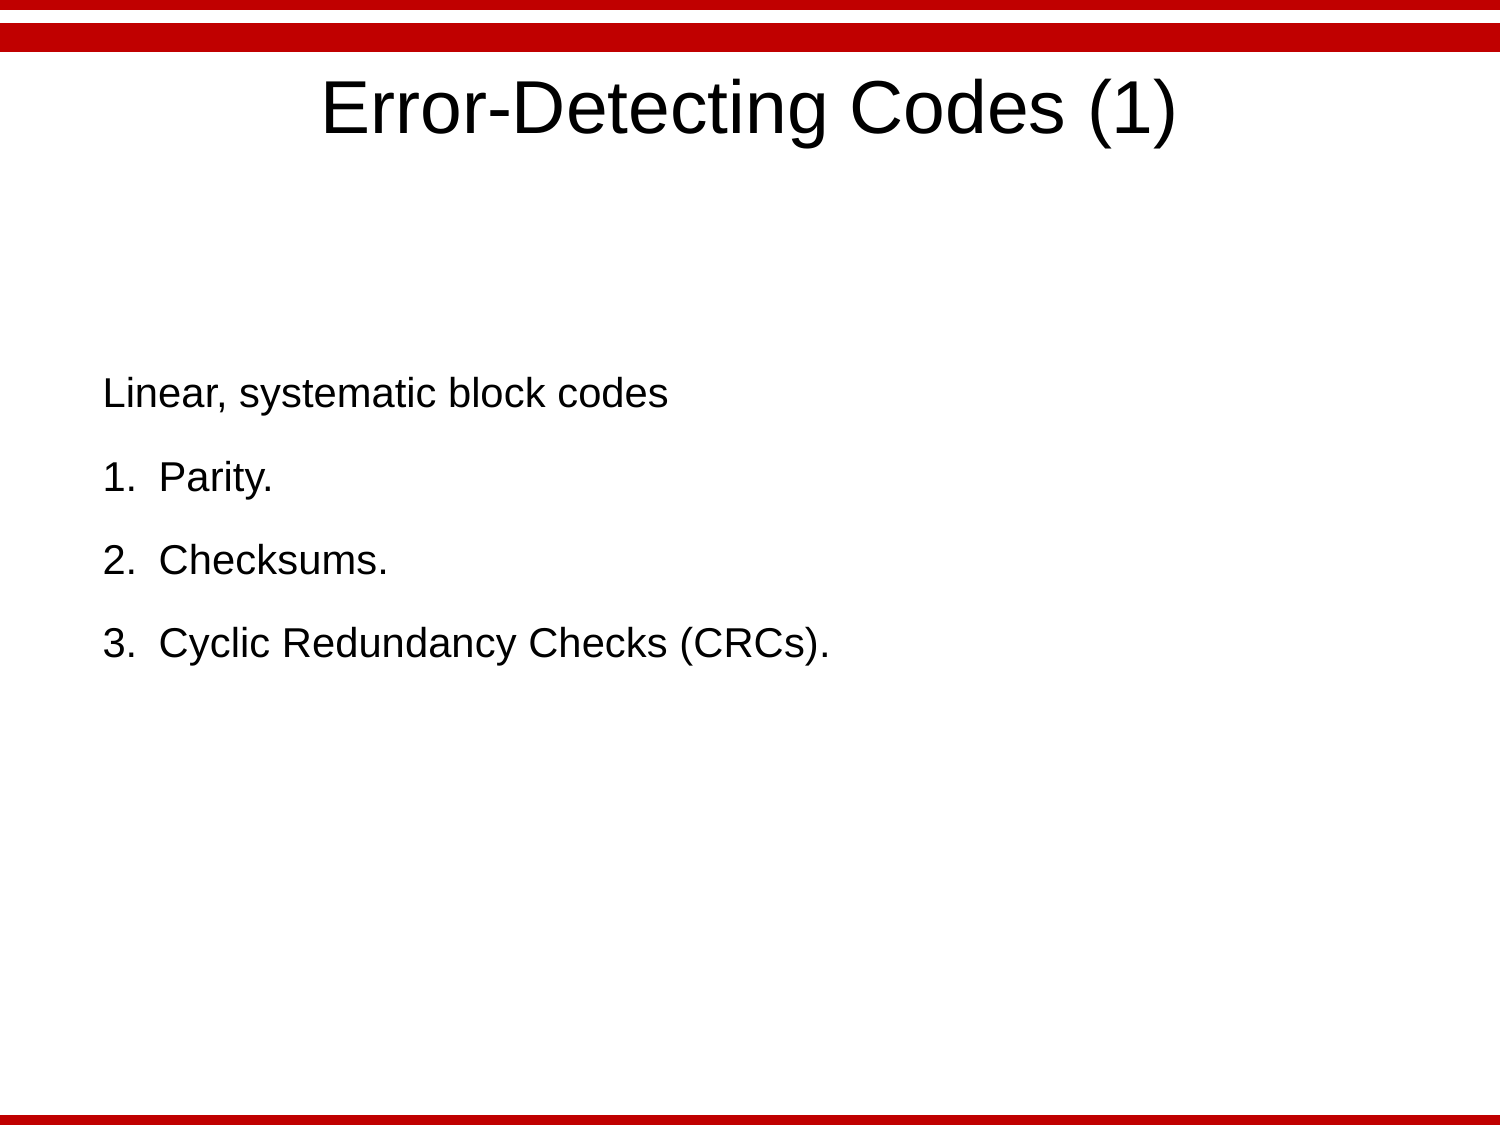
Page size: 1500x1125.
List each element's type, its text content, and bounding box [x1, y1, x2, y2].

list Linear, systematic block codes Parity. Checksums. Cyclic Redundancy Checks (CRCs). [87, 333, 1500, 1076]
title Error-Detecting Codes (1) [0, 51, 1500, 240]
